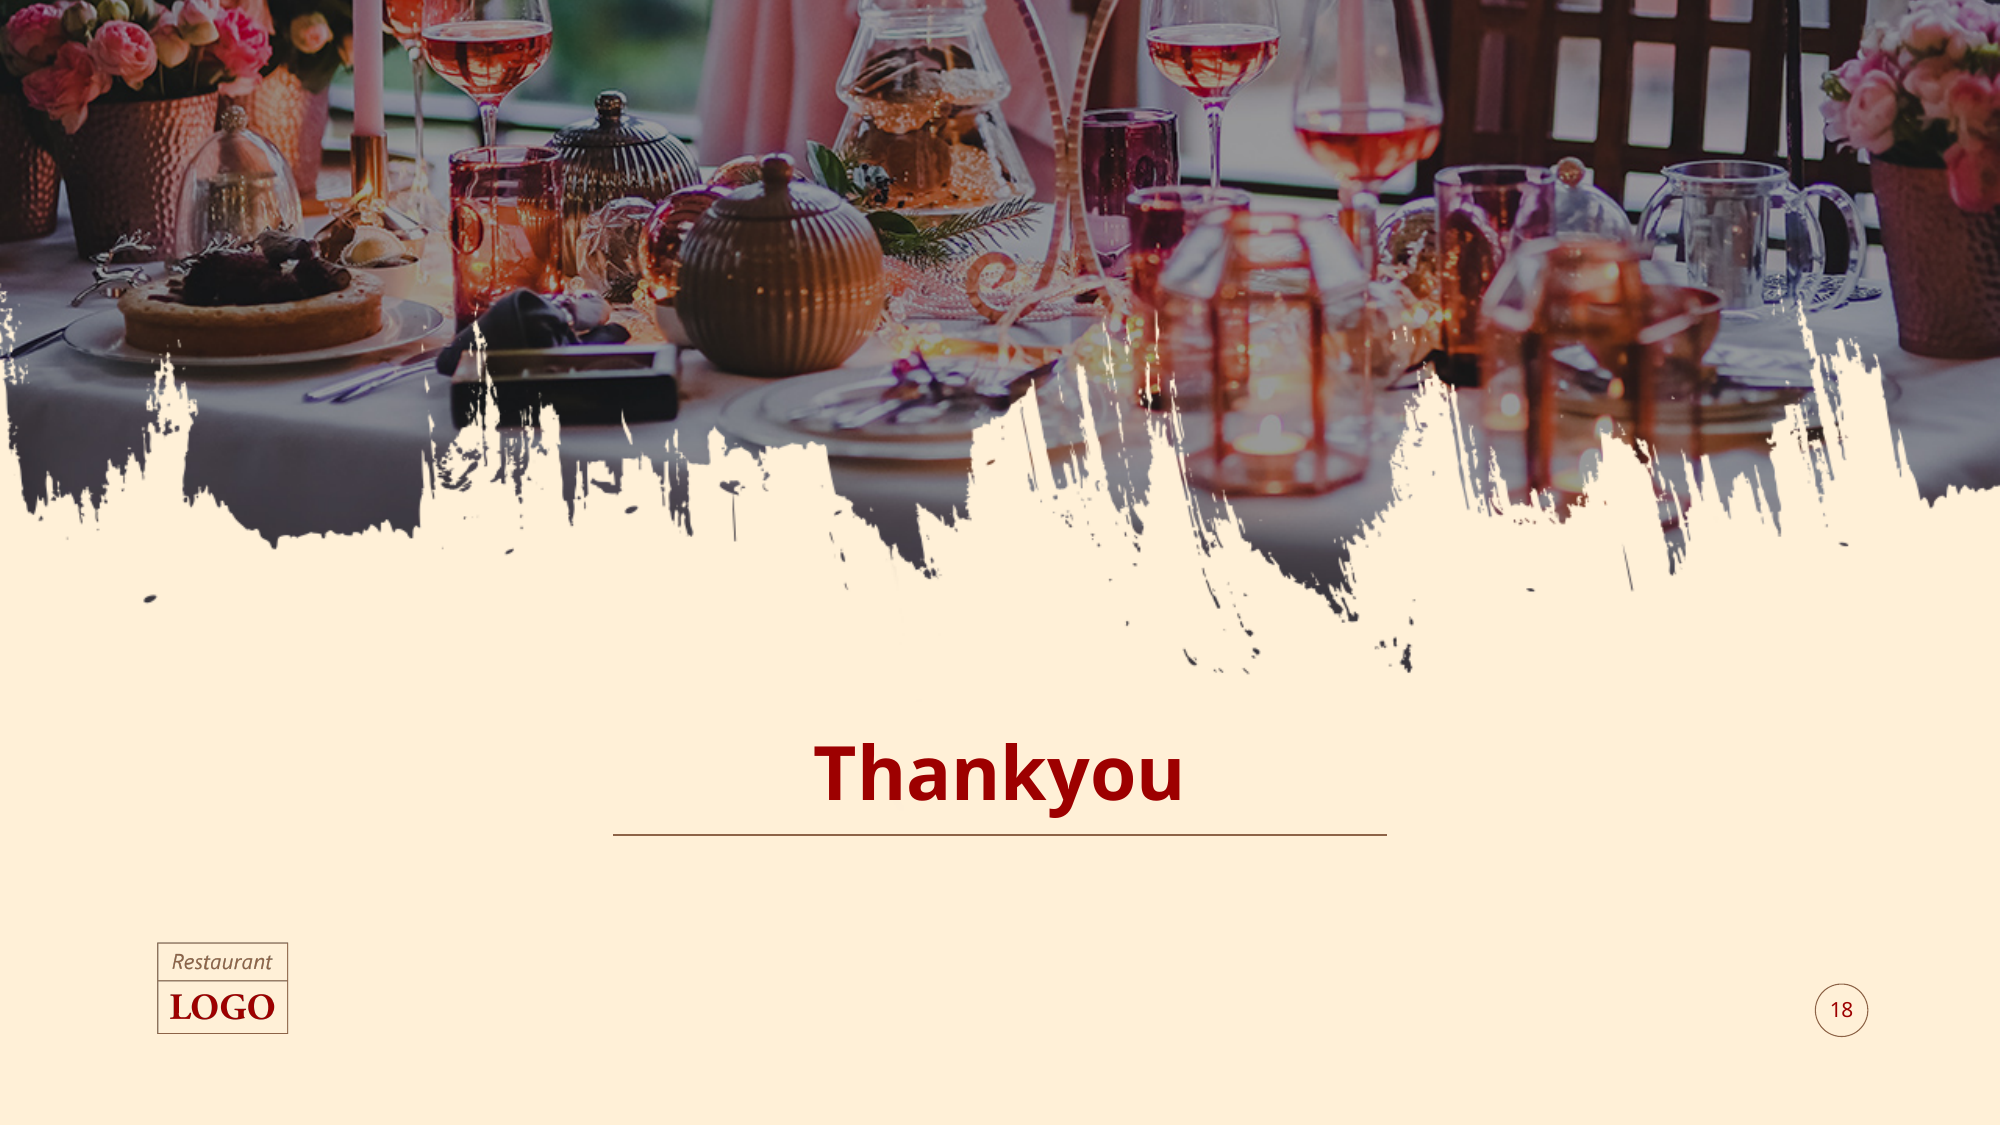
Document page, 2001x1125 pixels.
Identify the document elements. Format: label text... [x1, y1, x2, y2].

title Thankyou [137, 709, 1863, 843]
picture [0, 0, 2000, 1125]
slide_number 18 [1811, 980, 1872, 1041]
